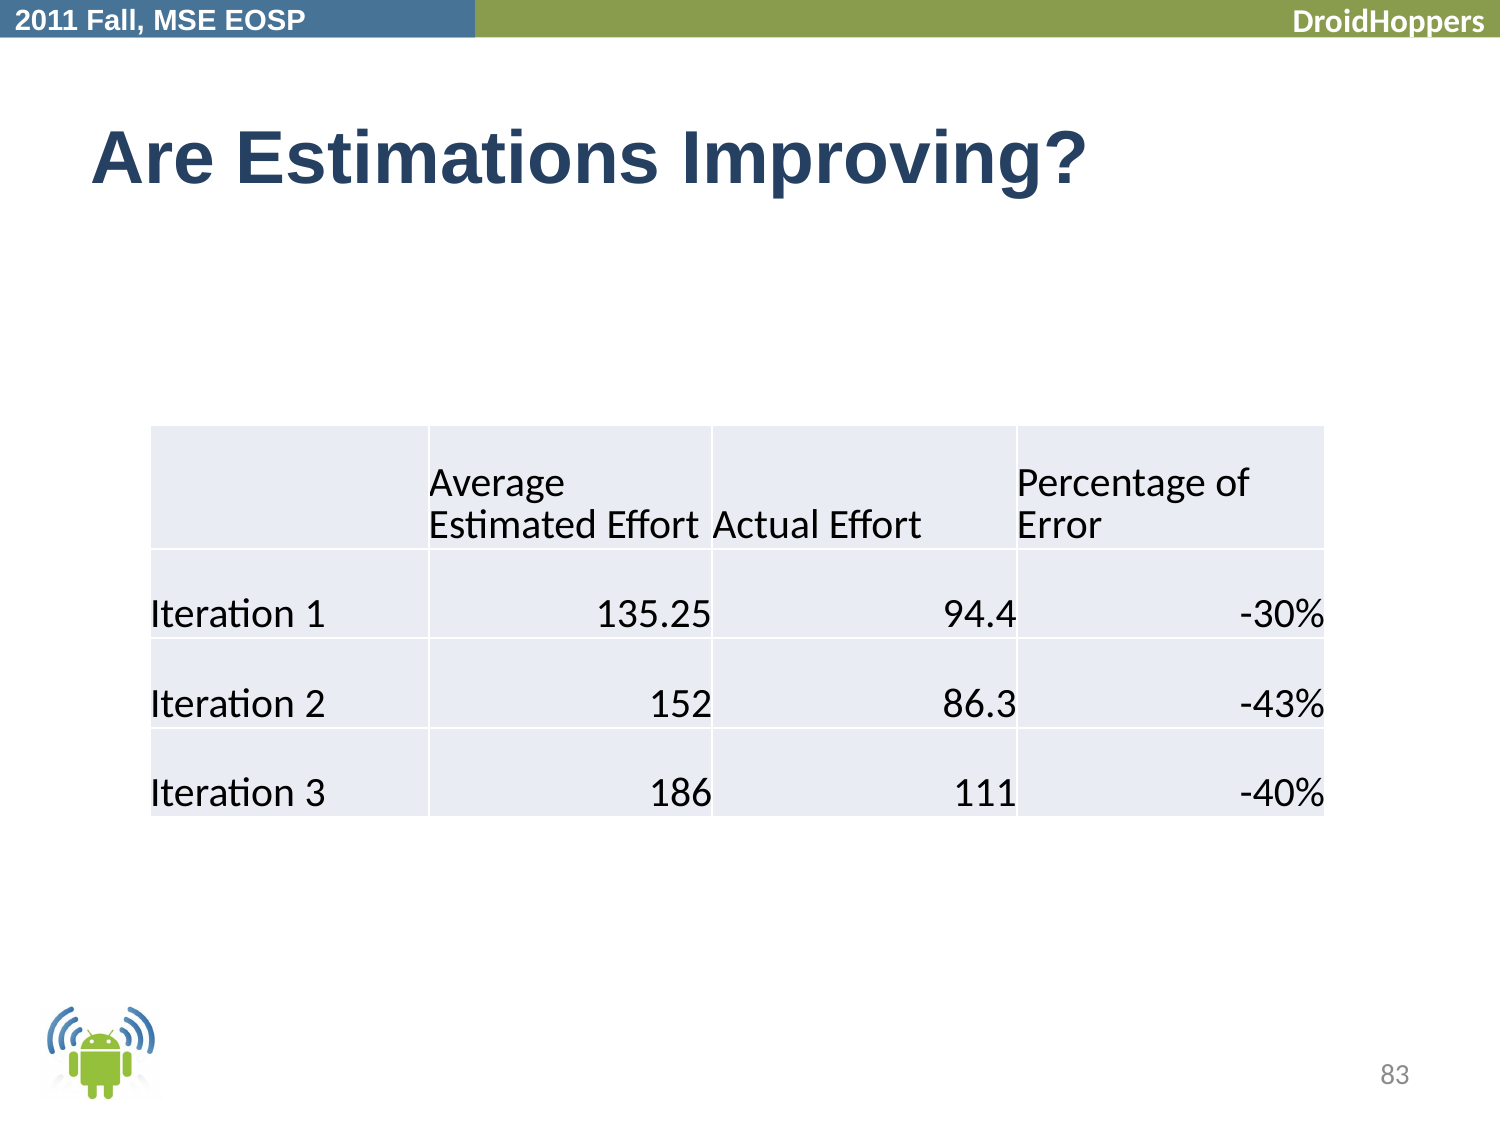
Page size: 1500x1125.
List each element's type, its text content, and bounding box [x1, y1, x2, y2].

table_cell 94.4 [713, 550, 1016, 637]
table_header Average Estimated Effort [430, 426, 711, 548]
table_cell -43% [1018, 639, 1324, 727]
table_cell -30% [1018, 550, 1324, 637]
table_header Percentage of Error [1018, 426, 1324, 548]
table_cell 152 [430, 639, 711, 727]
table_cell -40% [1018, 729, 1324, 816]
picture [37, 1006, 163, 1100]
table_cell 111 [713, 729, 1016, 816]
table_header [151, 426, 428, 548]
slide_number 83 [1074, 1042, 1425, 1103]
table_cell Iteration 3 [151, 729, 428, 816]
table_cell 135.25 [430, 550, 711, 637]
title Are Estimations Improving? [75, 82, 1425, 225]
table_header Actual Effort [713, 426, 1016, 548]
table_cell 86.3 [713, 639, 1016, 727]
table_cell Iteration 1 [151, 550, 428, 637]
table_cell 186 [430, 729, 711, 816]
table_cell Iteration 2 [151, 639, 428, 727]
